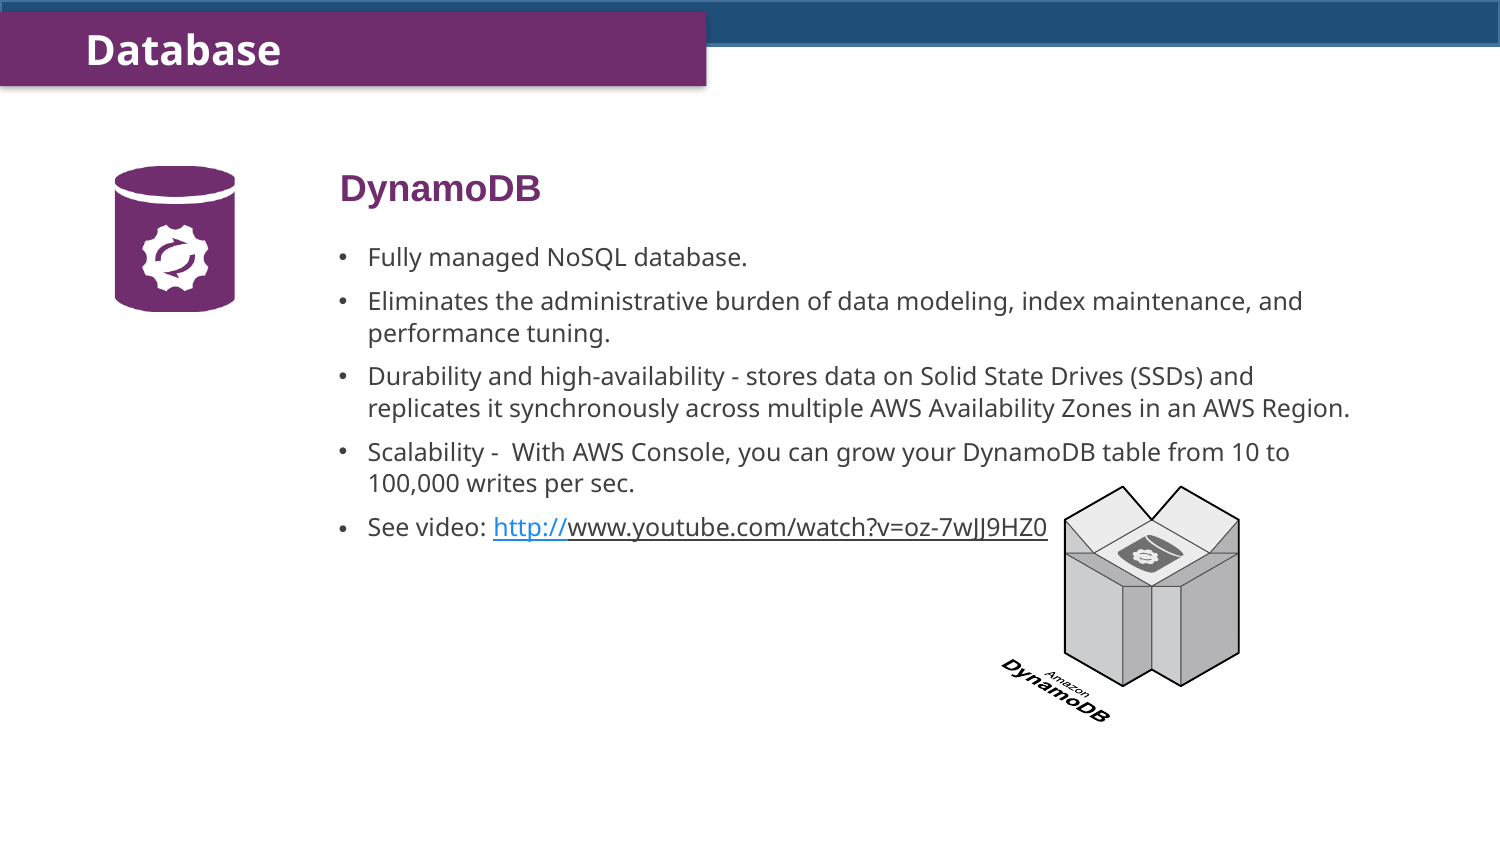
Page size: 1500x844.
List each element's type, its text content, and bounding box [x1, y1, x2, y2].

text_box Fully managed NoSQL database. Eliminates the administrative burden of data modeling, index maintenance, and performance tuning. Durability and high-availability - stores data on Solid State Drives (SSDs) and replicates it synchronously across multiple AWS Availability Zones in an AWS Region. Scalability - With AWS Console, you can grow your DynamoDB table from 10 to 100,000 writes per sec. See video: http://www.youtube.com/watch?v=oz-7wJJ9HZ0 [323, 232, 1389, 554]
picture [1000, 485, 1241, 725]
text_box Database [0, 11, 707, 87]
text_box DynamoDB [325, 157, 557, 217]
picture [114, 165, 235, 312]
